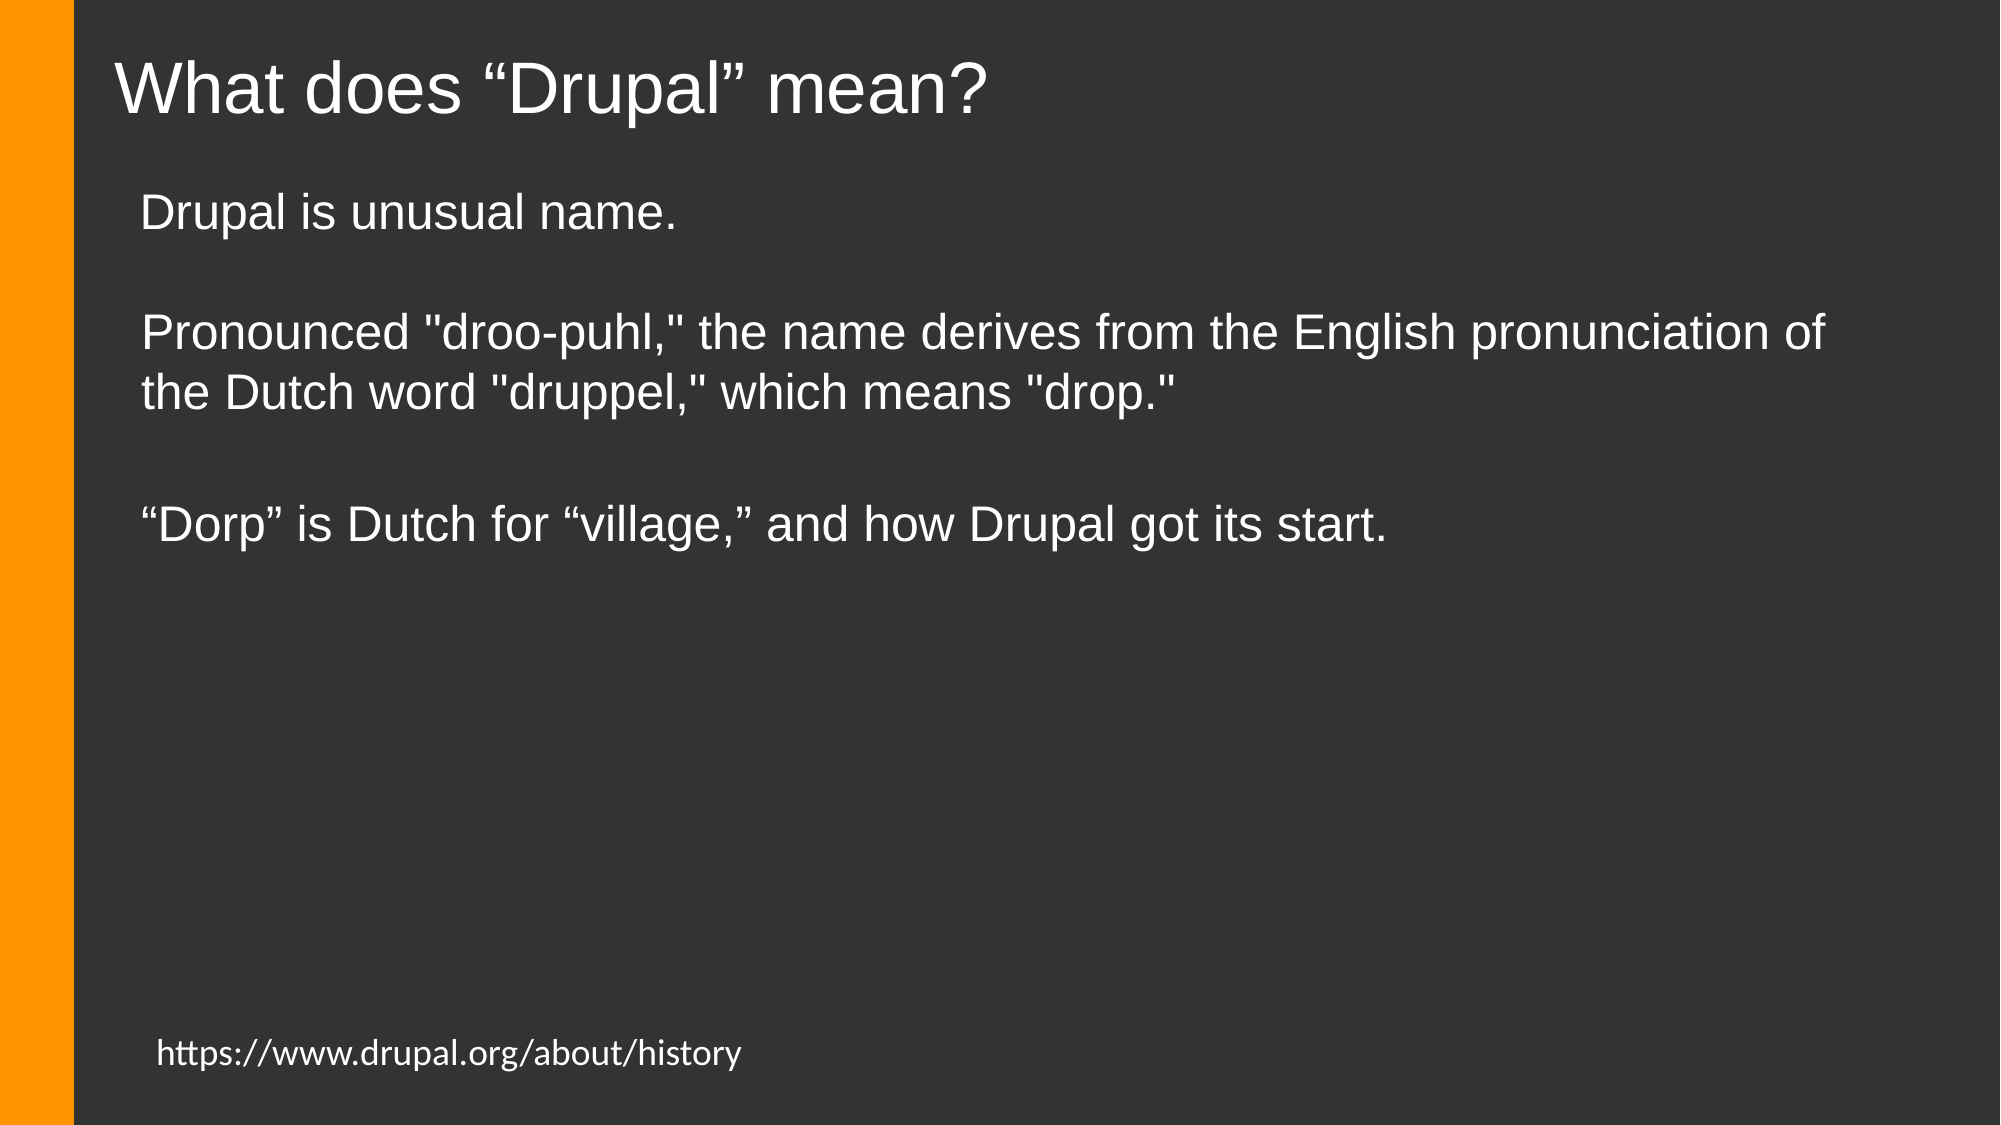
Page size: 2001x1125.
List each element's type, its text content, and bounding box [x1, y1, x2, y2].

title What does “Drupal” mean? [112, 37, 1363, 229]
text_box Pronounced "droo-puhl," the name derives from the English pronunciation of the Dutch word "druppel," which means "drop." [126, 291, 1874, 427]
text_box Drupal is unusual name. [137, 177, 1573, 240]
text_box https://www.drupal.org/about/history [141, 1020, 758, 1081]
text_box “Dorp” is Dutch for “village,” and how Drupal got its start. [126, 484, 1502, 560]
